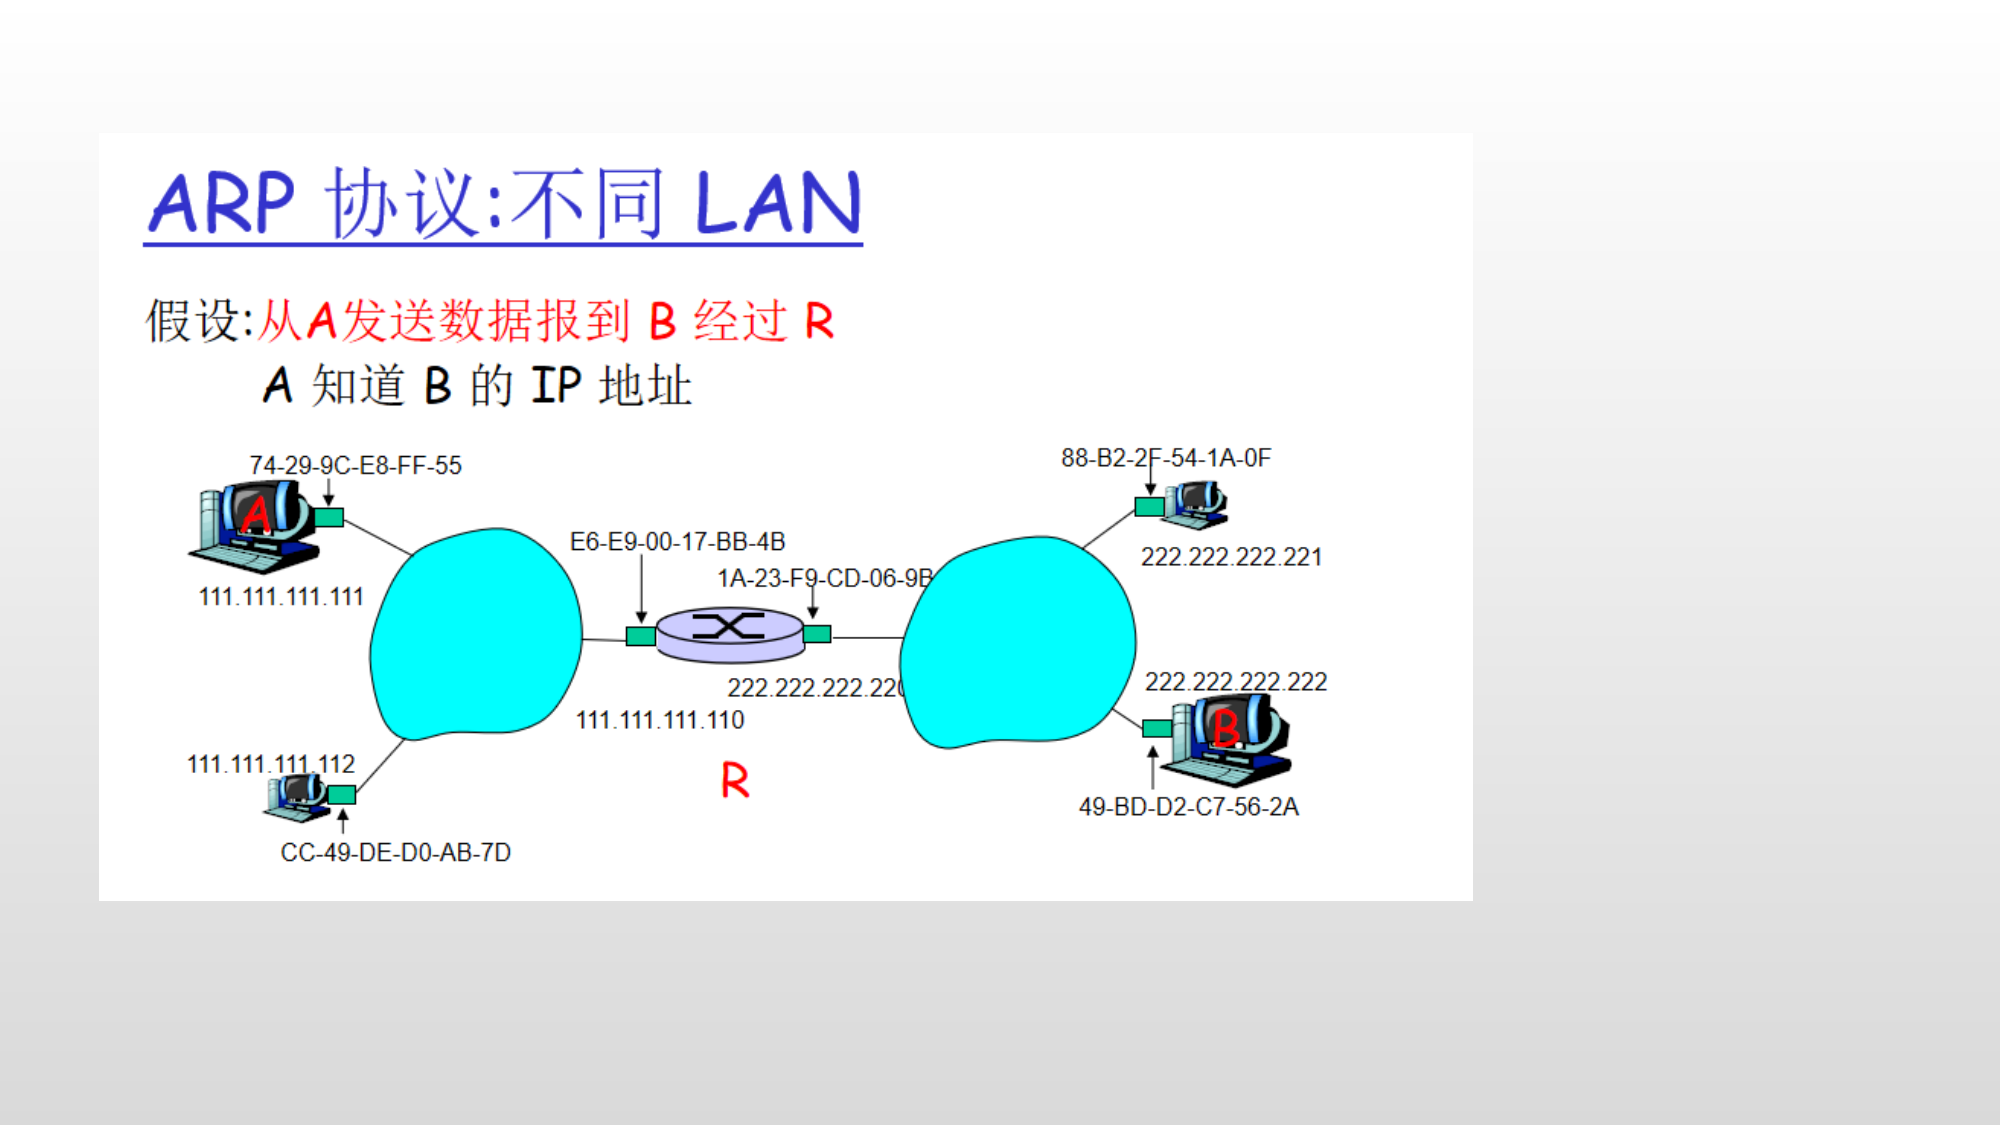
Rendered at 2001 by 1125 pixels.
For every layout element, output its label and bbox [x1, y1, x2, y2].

list [99, 133, 1473, 901]
